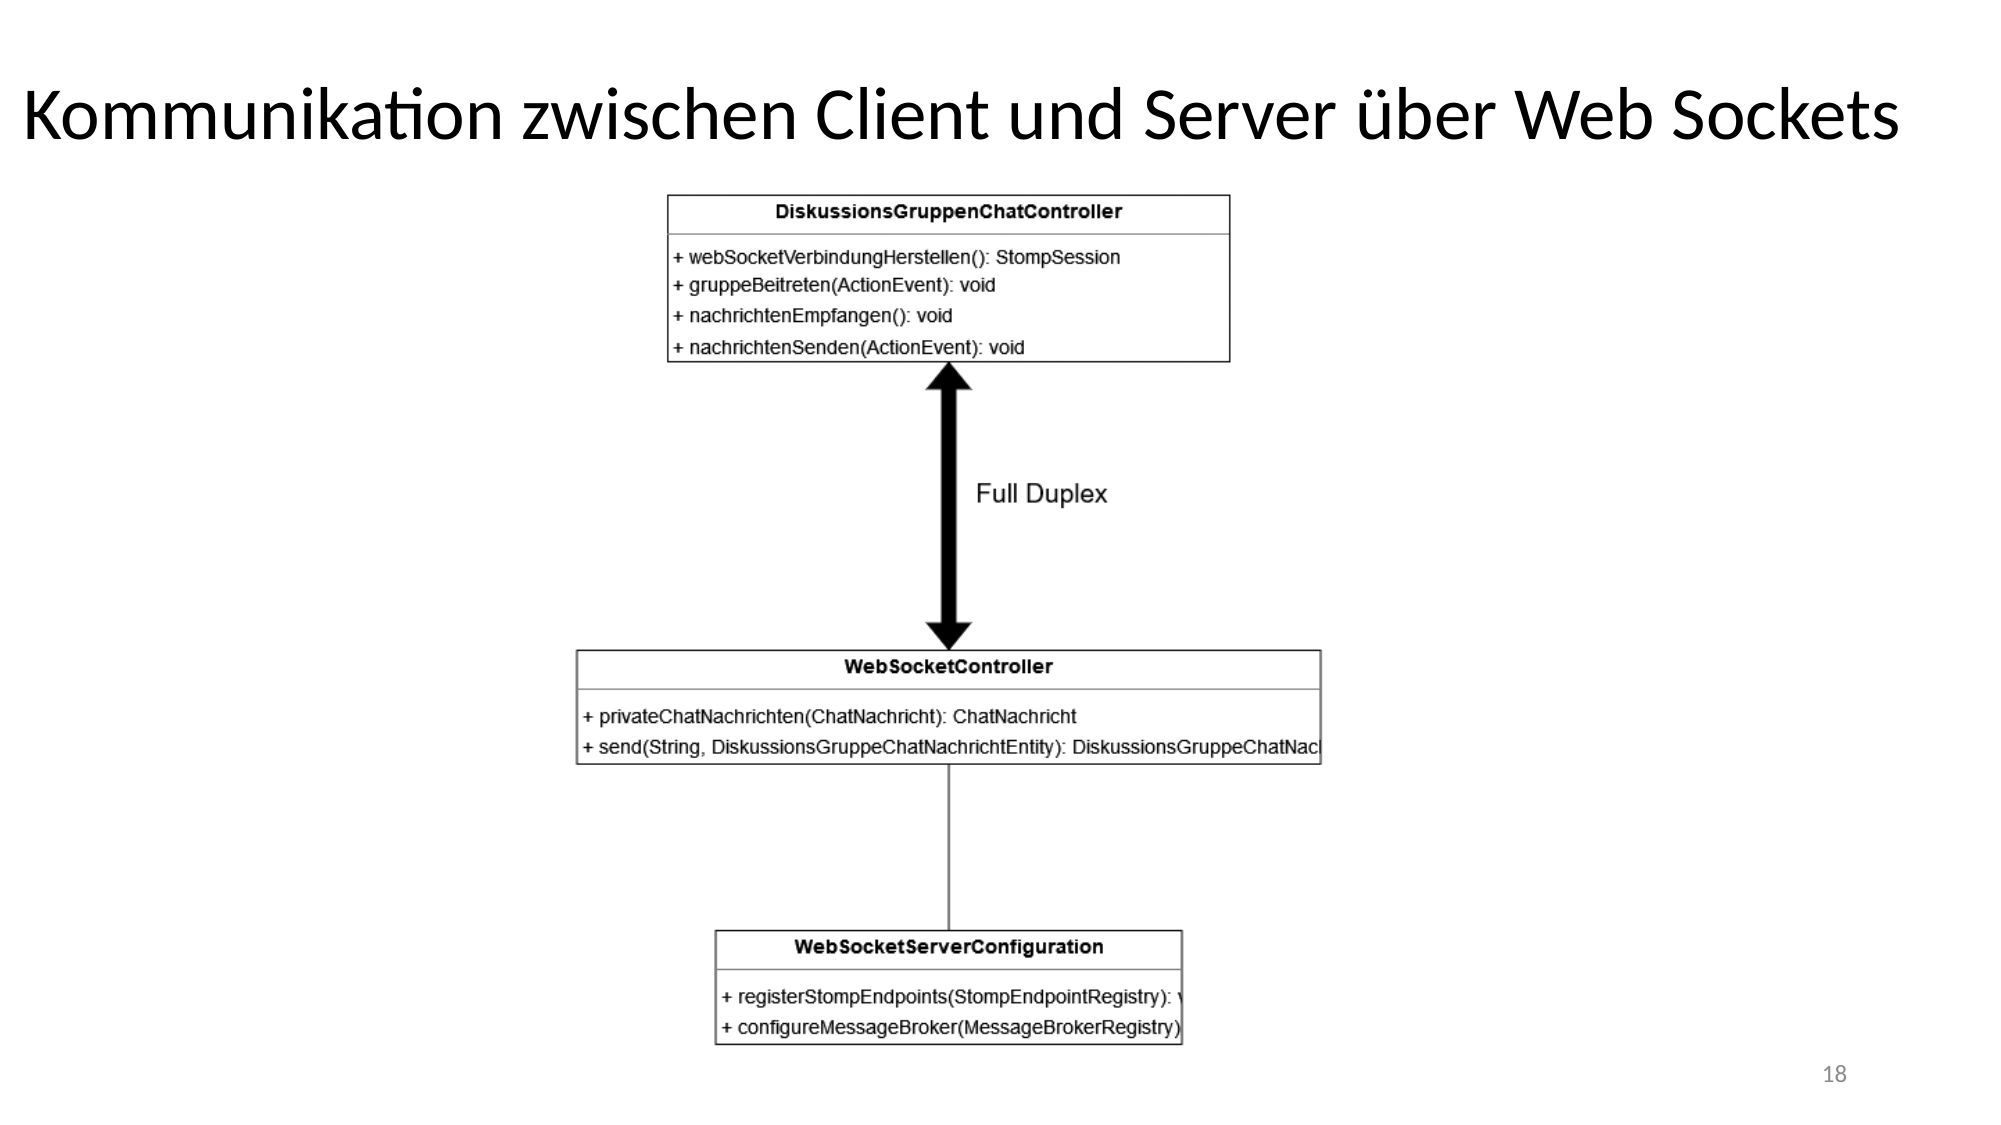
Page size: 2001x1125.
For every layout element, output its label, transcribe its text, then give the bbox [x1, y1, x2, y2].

slide_number 18 [1412, 1042, 1863, 1103]
text_box Kommunikation zwischen Client und Server über Web Sockets [0, 56, 1926, 162]
picture [548, 166, 1350, 1073]
